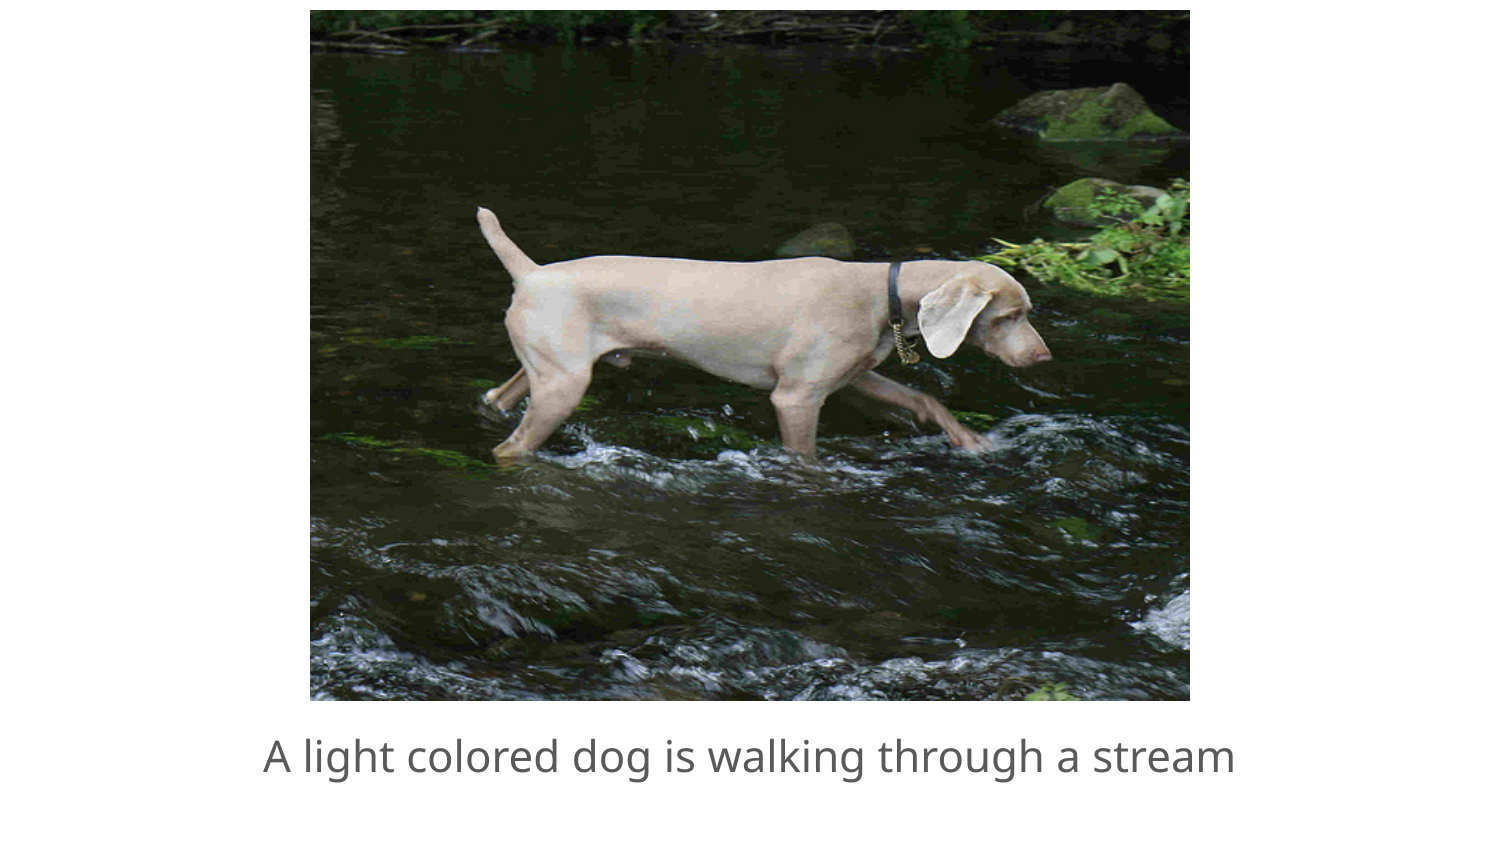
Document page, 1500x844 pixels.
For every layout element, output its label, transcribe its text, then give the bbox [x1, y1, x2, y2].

list A light colored dog is walking through a stream [118, 717, 1382, 793]
picture [310, 9, 1190, 701]
